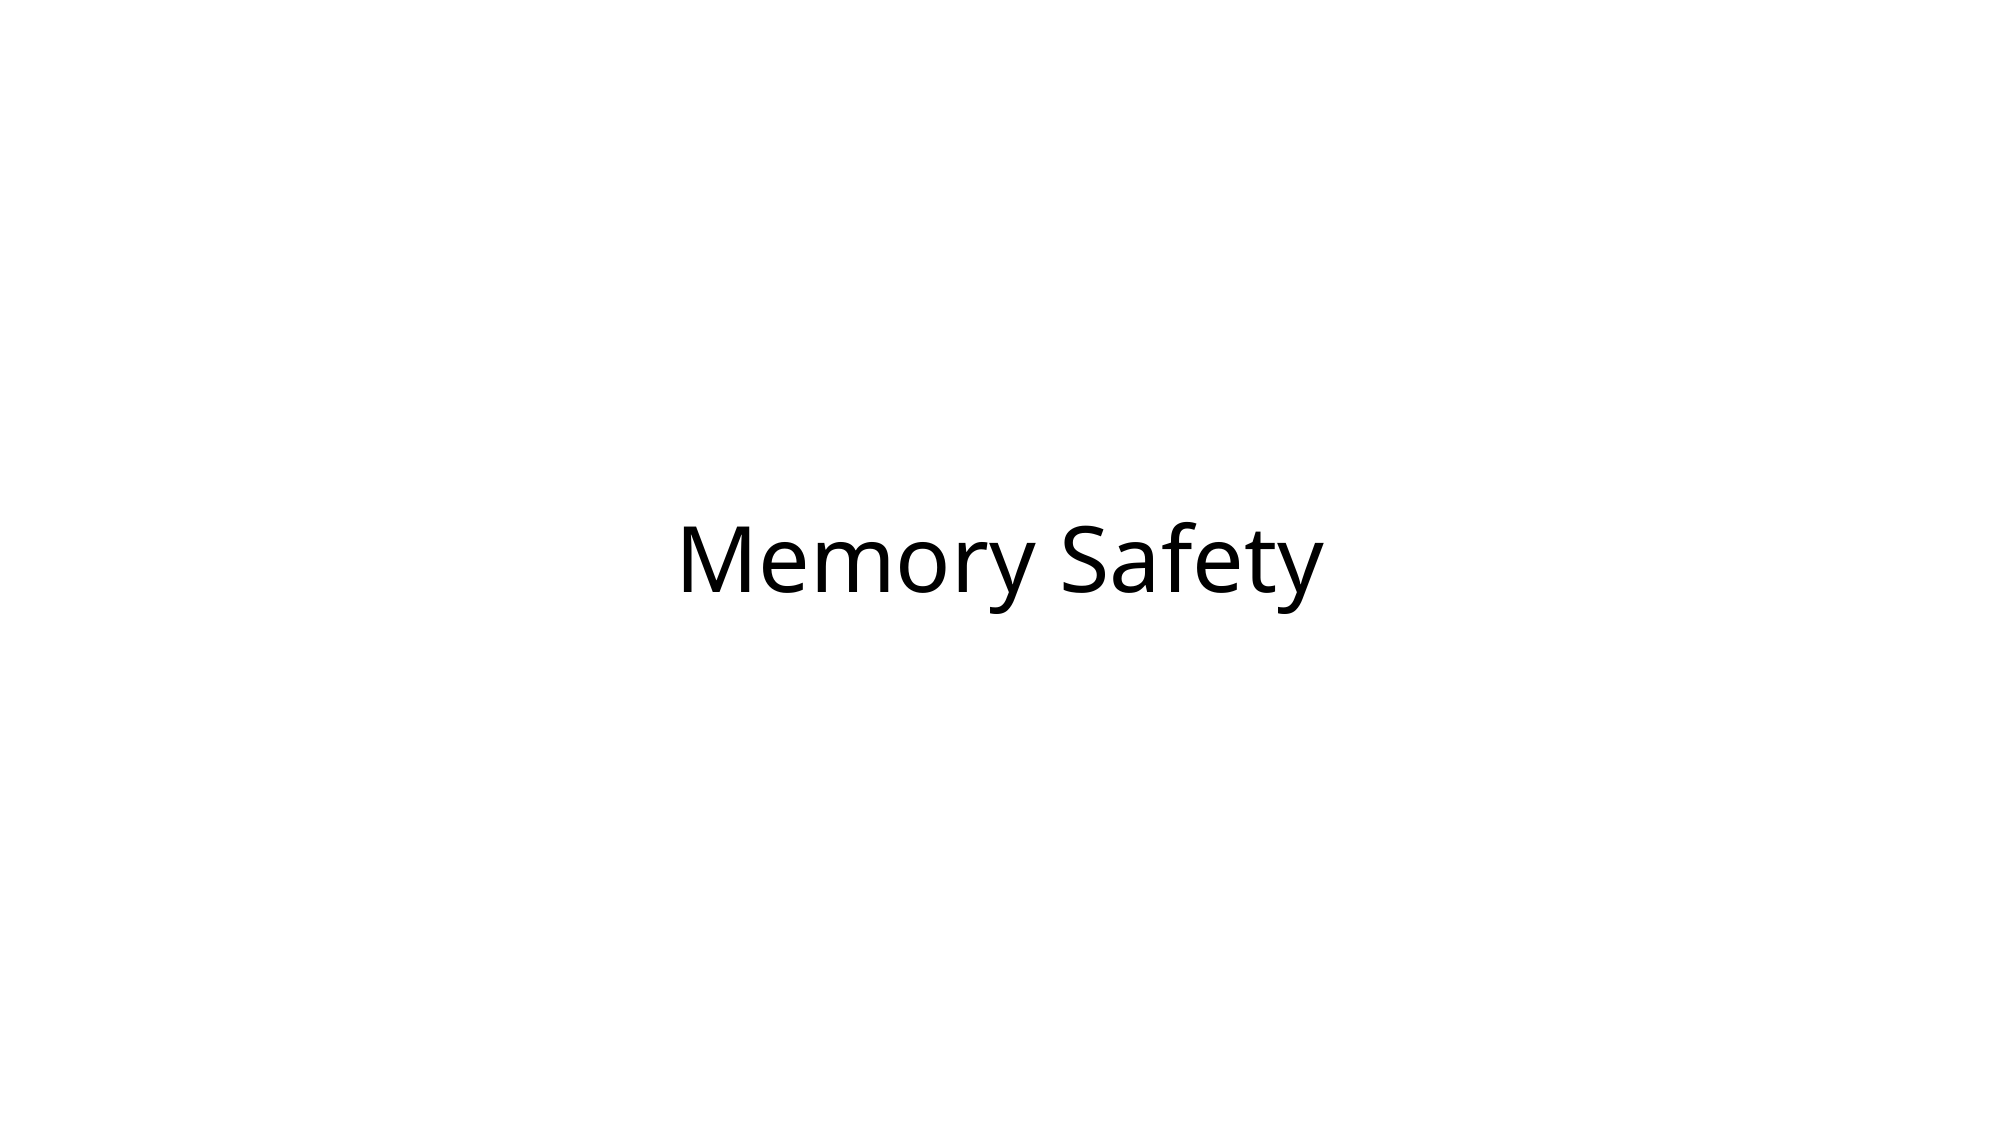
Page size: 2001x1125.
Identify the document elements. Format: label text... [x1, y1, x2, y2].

title Memory Safety [99, 462, 1900, 650]
